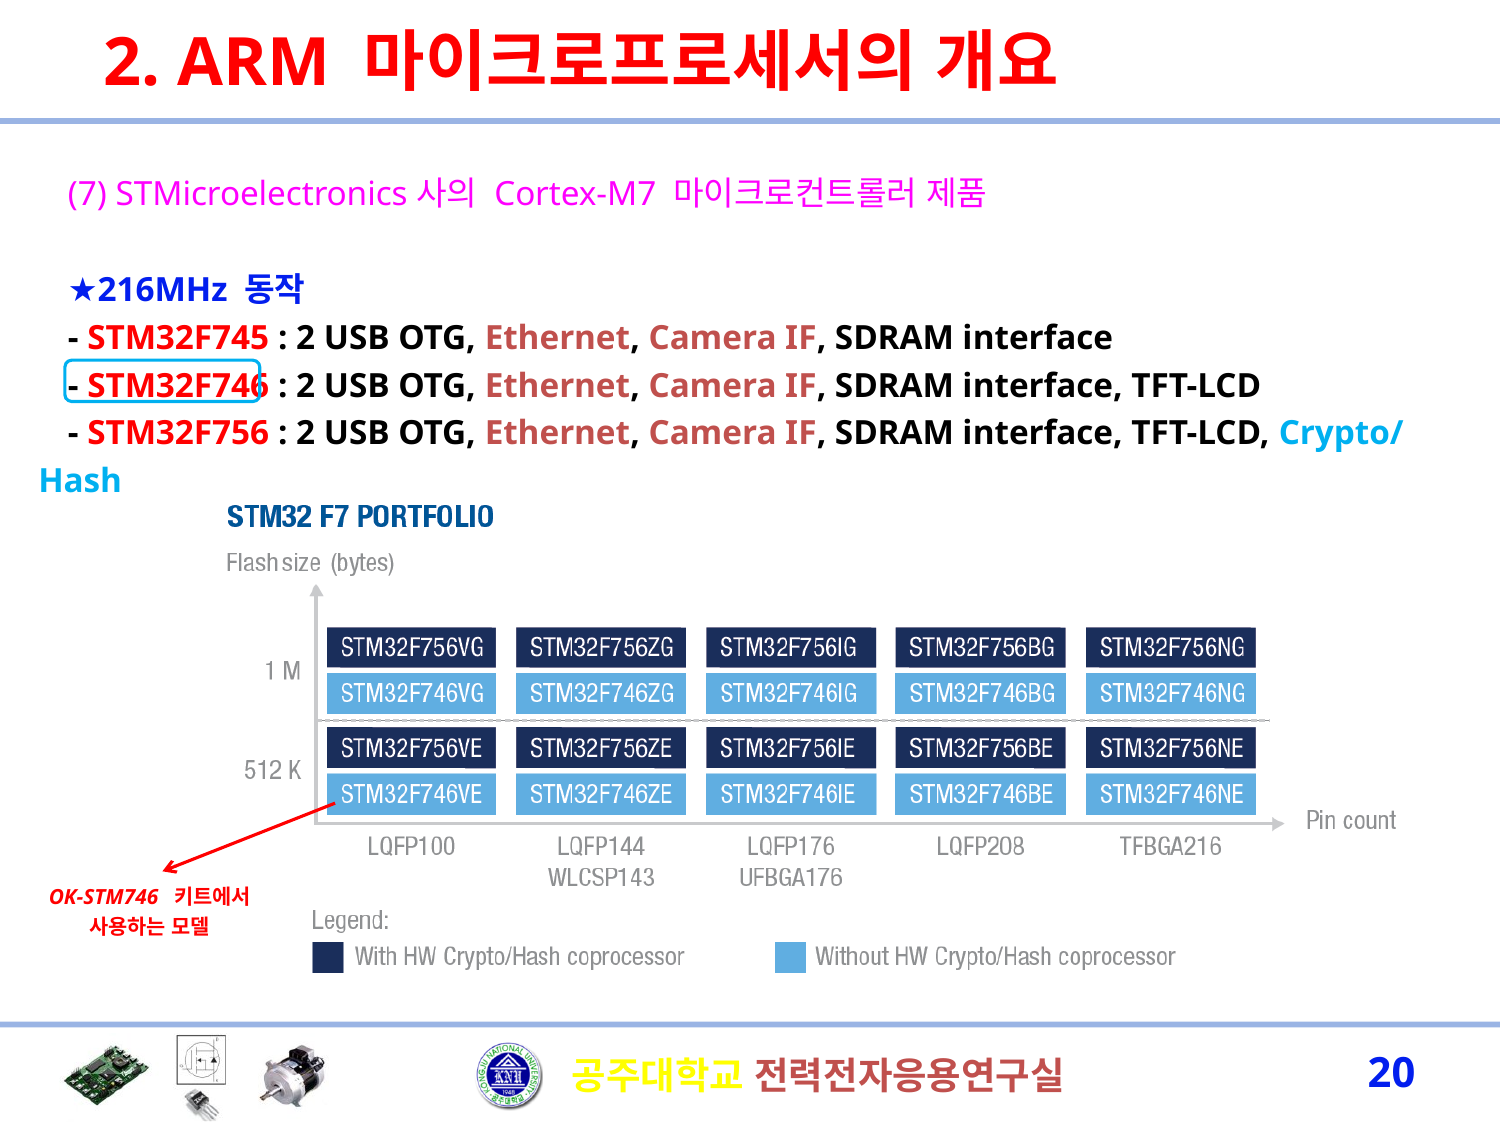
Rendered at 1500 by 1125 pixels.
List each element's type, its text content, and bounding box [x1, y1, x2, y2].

picture [58, 1033, 329, 1123]
text_box (7) STMicroelectronics사의 Cortex-M7 마이크로컨트롤러 제품 ★216MHz 동작 - STM32F745 : 2 USB OTG, Ethernet, Camera IF, SDRAM interface - STM32F746 : 2 USB OTG, Ethernet, Camera IF, SDRAM interface, TFT-LCD - STM32F756 : 2 USB OTG, Ethernet, Camera IF, SDRAM interface, TFT-LCD, Crypto/Hash [23, 148, 1477, 507]
text_box [0, 116, 1500, 126]
picture [206, 491, 1487, 994]
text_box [472, 1039, 1106, 1111]
text_box [62, 358, 262, 404]
slide_number 20 [1269, 1039, 1431, 1111]
text_box OK-STM746 키트에서 사용하는 모델 [19, 871, 201, 946]
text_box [162, 802, 336, 872]
text_box 2. ARM 마이크로프로세서의 개요 [88, 11, 1412, 107]
text_box [0, 1019, 1500, 1030]
